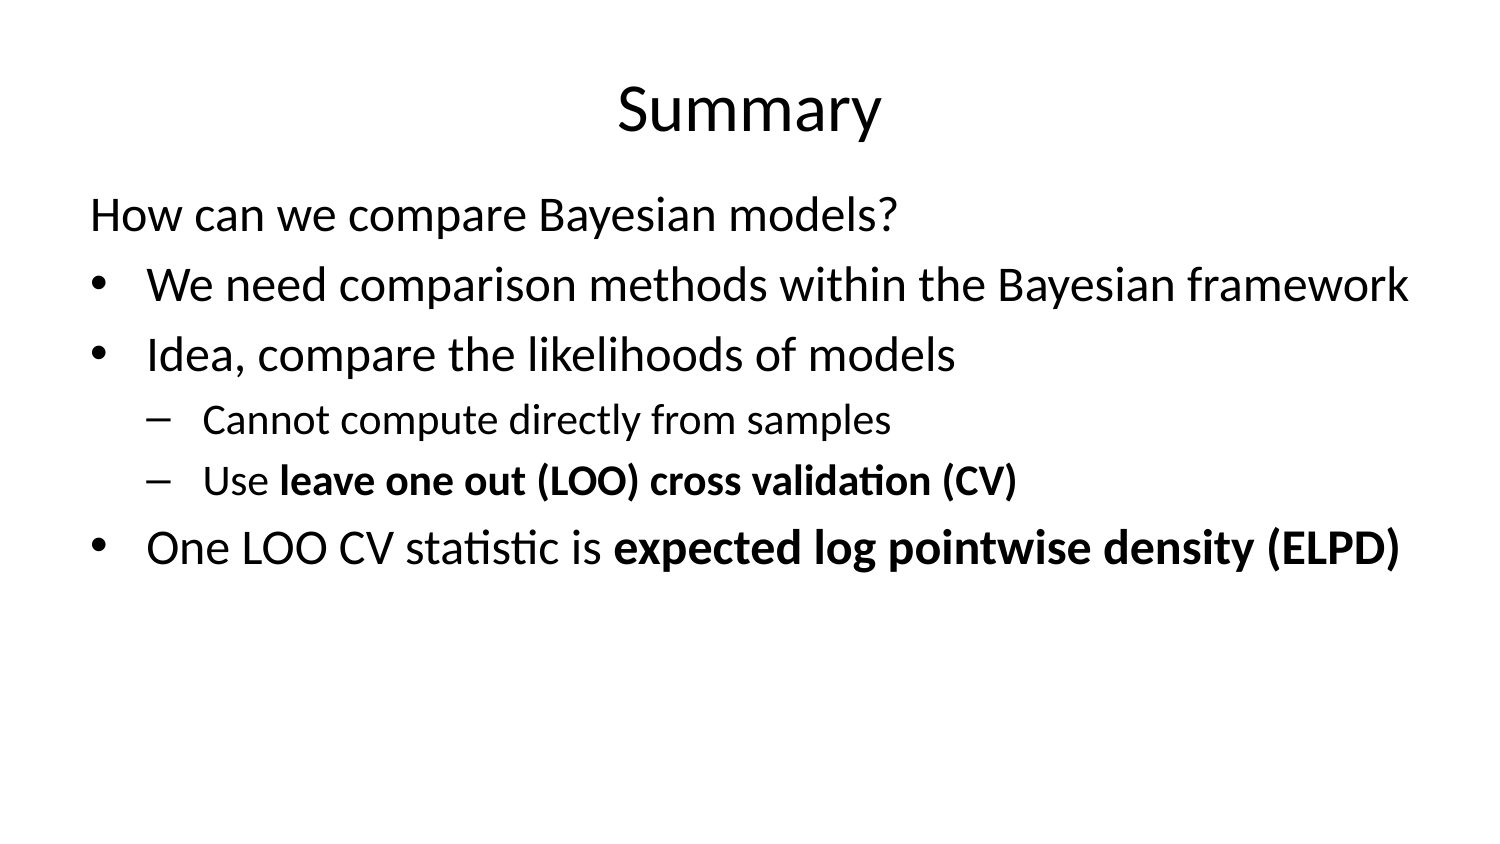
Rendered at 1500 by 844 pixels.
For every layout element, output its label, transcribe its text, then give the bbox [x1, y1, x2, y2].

title Summary [75, 33, 1425, 174]
list How can we compare Bayesian models? We need comparison methods within the Bayesian framework Idea, compare the likelihoods of models Cannot compute directly from samples Use leave one out (LOO) cross validation (CV) One LOO CV statistic is expected log pointwise density (ELPD) [75, 174, 1425, 786]
